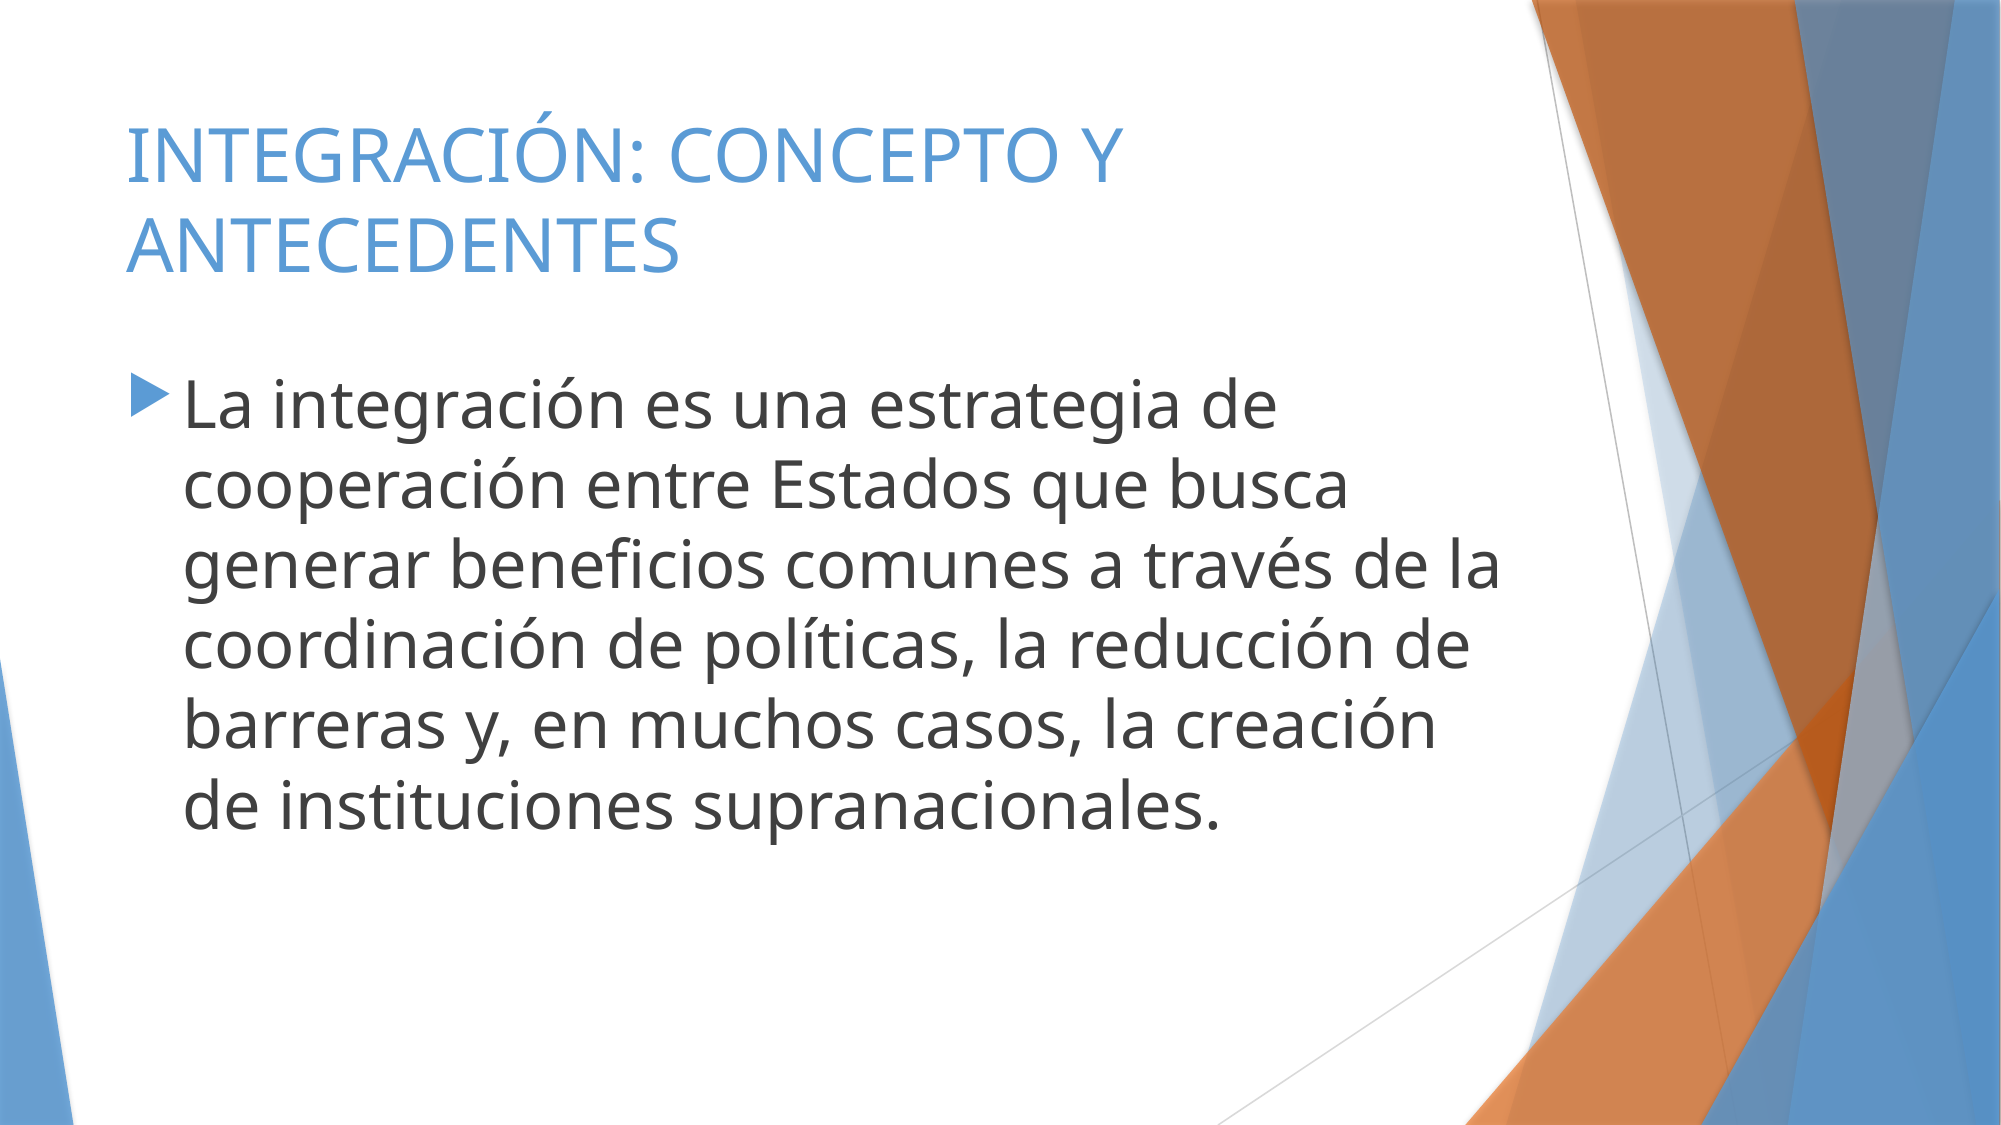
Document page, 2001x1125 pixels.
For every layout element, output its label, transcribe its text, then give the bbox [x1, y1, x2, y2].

list La integración es una estrategia de cooperación entre Estados que busca generar beneficios comunes a través de la coordinación de políticas, la reducción de barreras y, en muchos casos, la creación de instituciones supranacionales. [111, 354, 1522, 992]
title INTEGRACIÓN: CONCEPTO Y ANTECEDENTES [111, 99, 1522, 317]
